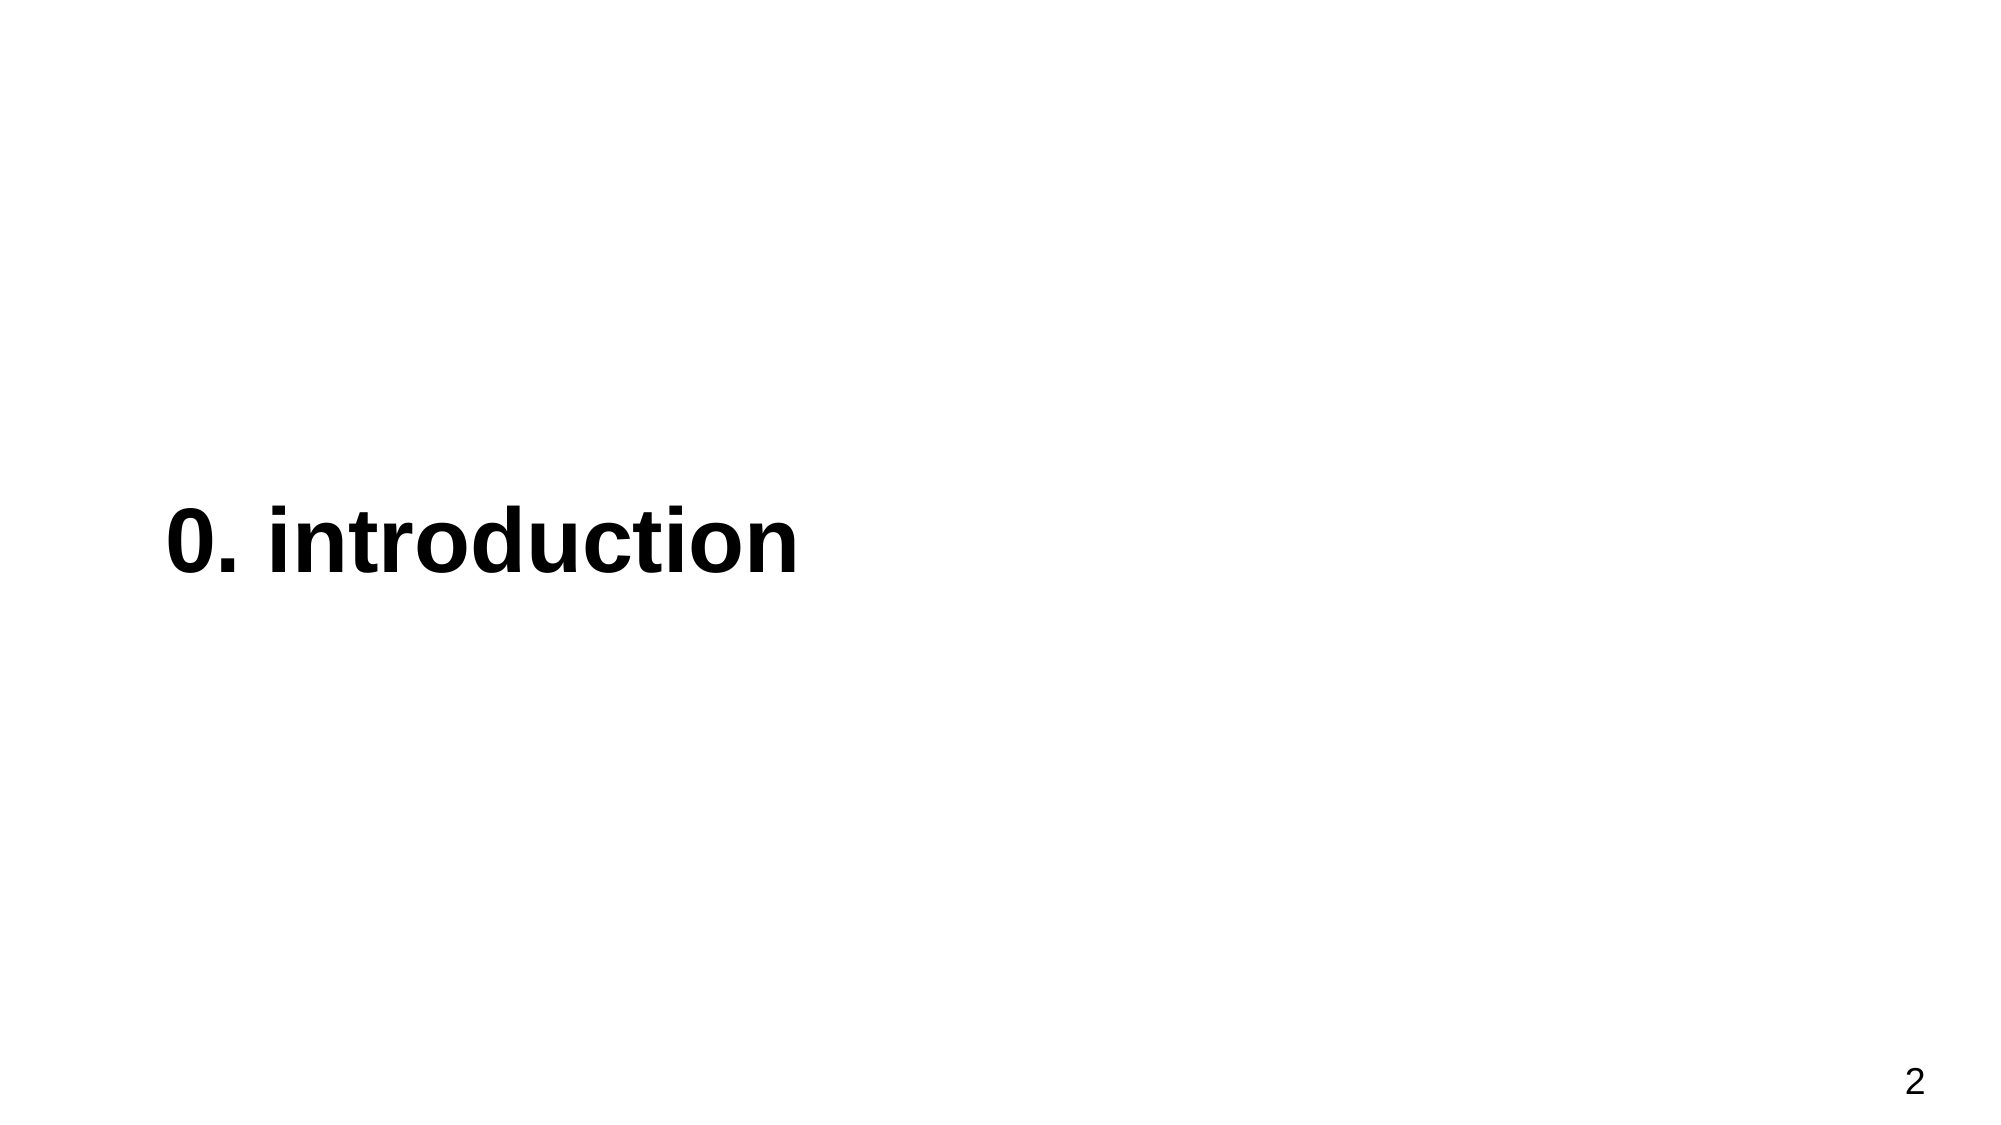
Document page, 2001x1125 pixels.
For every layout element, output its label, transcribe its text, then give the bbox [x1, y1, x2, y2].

text_box 2 [1890, 1049, 1940, 1106]
text_box 0. introduction [165, 427, 1889, 644]
